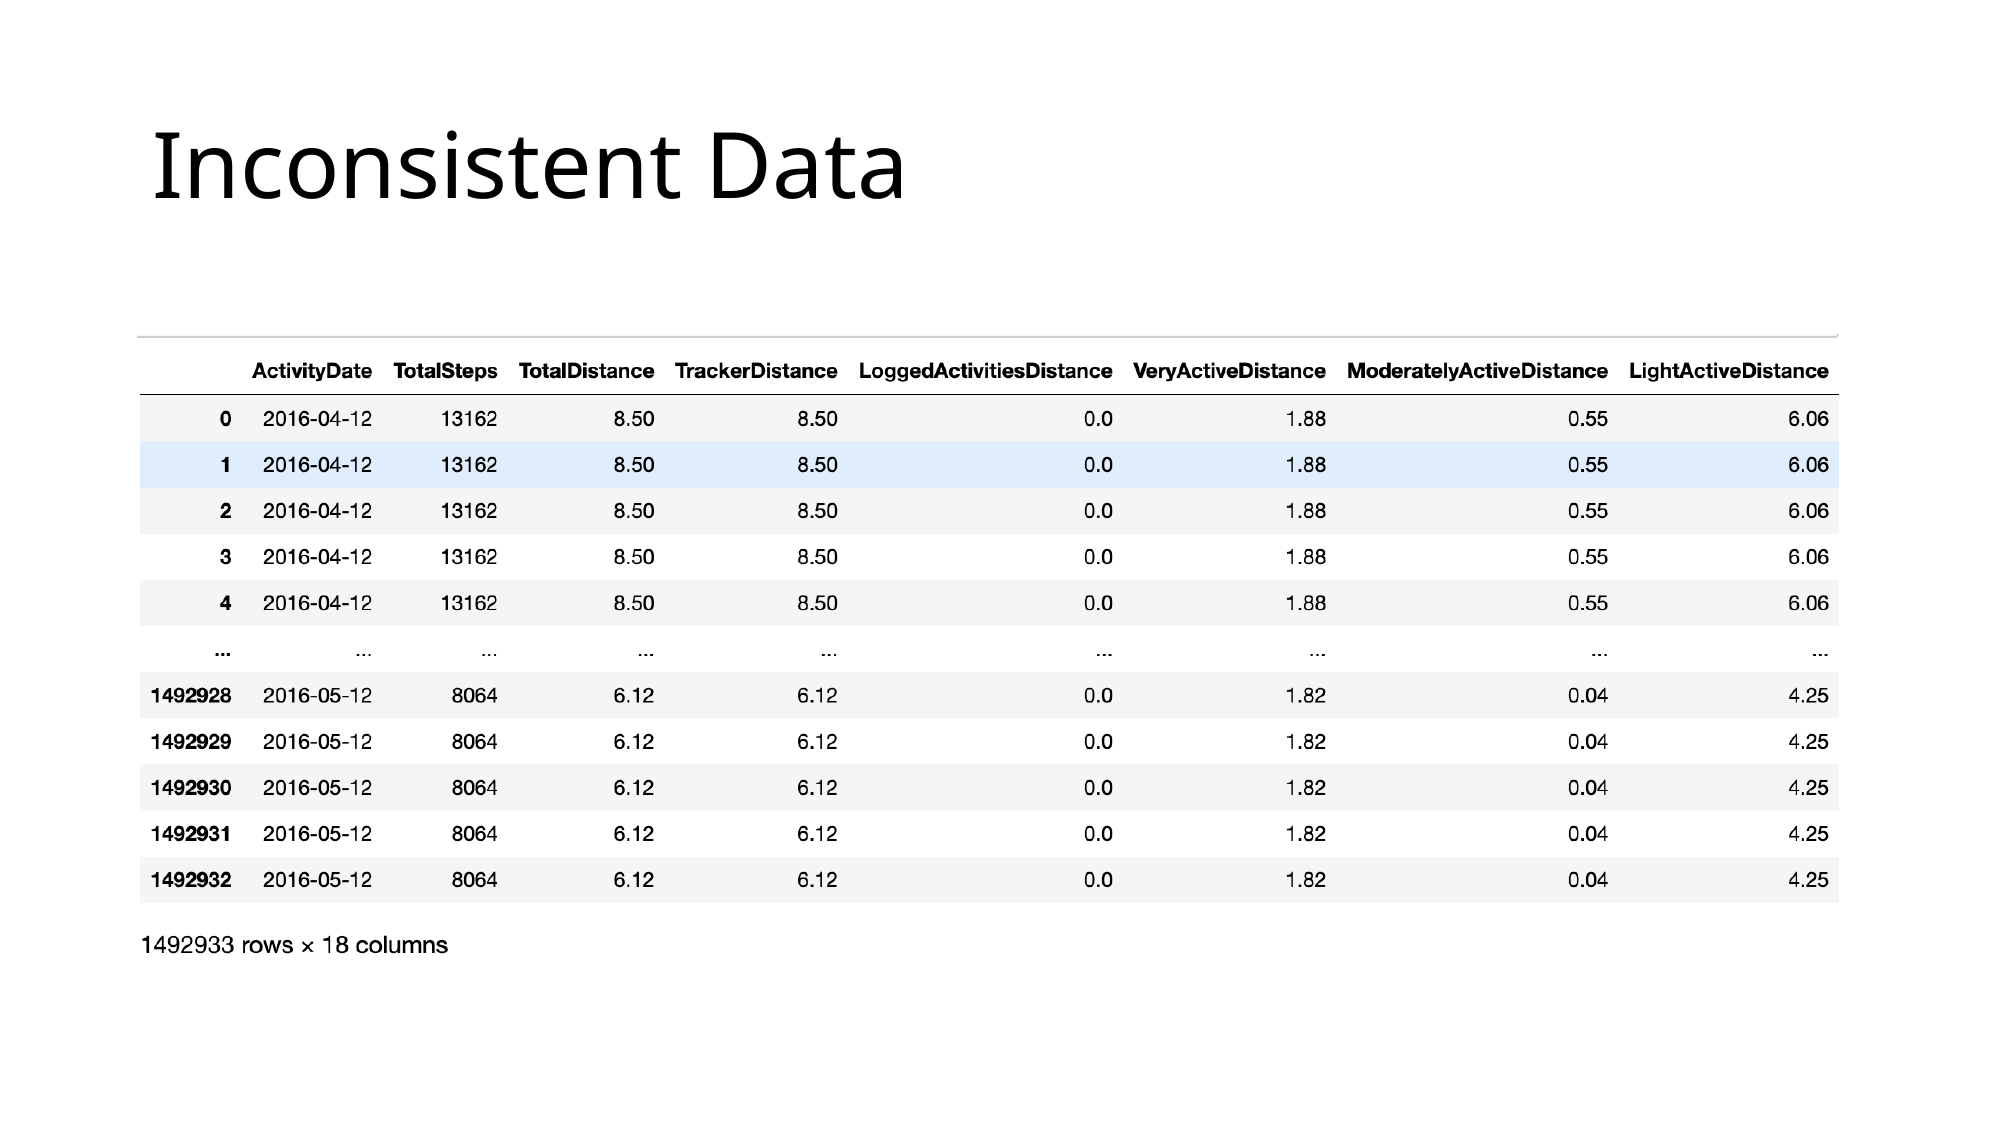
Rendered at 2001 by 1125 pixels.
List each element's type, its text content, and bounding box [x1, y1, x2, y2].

title Inconsistent Data [137, 59, 1863, 278]
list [137, 334, 1863, 978]
